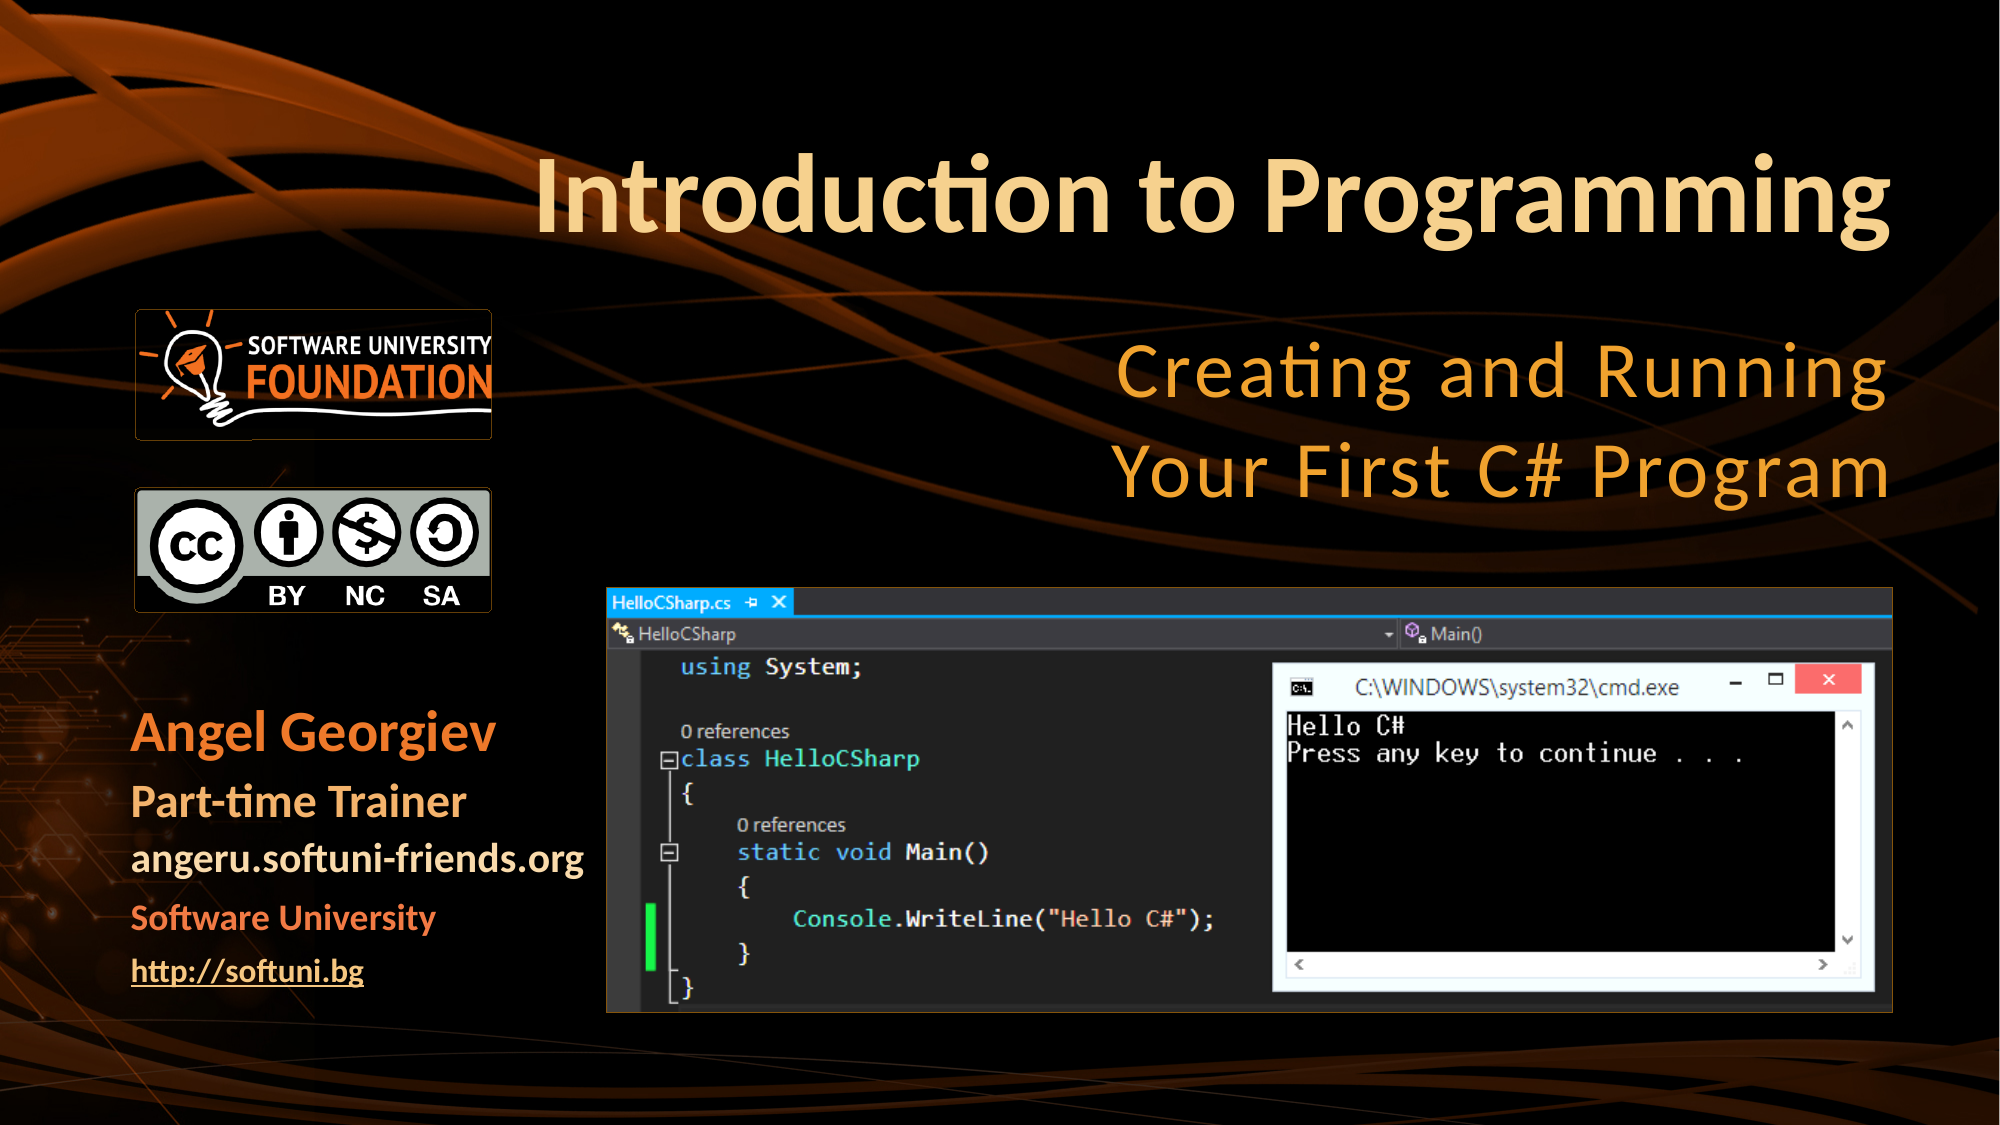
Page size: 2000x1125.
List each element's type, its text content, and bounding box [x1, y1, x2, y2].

picture [0, 0, 2000, 1125]
title Introduction to Programming [487, 87, 1893, 305]
list Software University [124, 884, 606, 940]
list Angel Georgiev [124, 683, 606, 760]
list angeru.softuni-friends.org [124, 822, 606, 884]
subtitle Creating and Running Your First C# Program [681, 312, 1893, 516]
list Part-time Trainer [124, 760, 606, 822]
list http://softuni.bg [124, 940, 606, 996]
